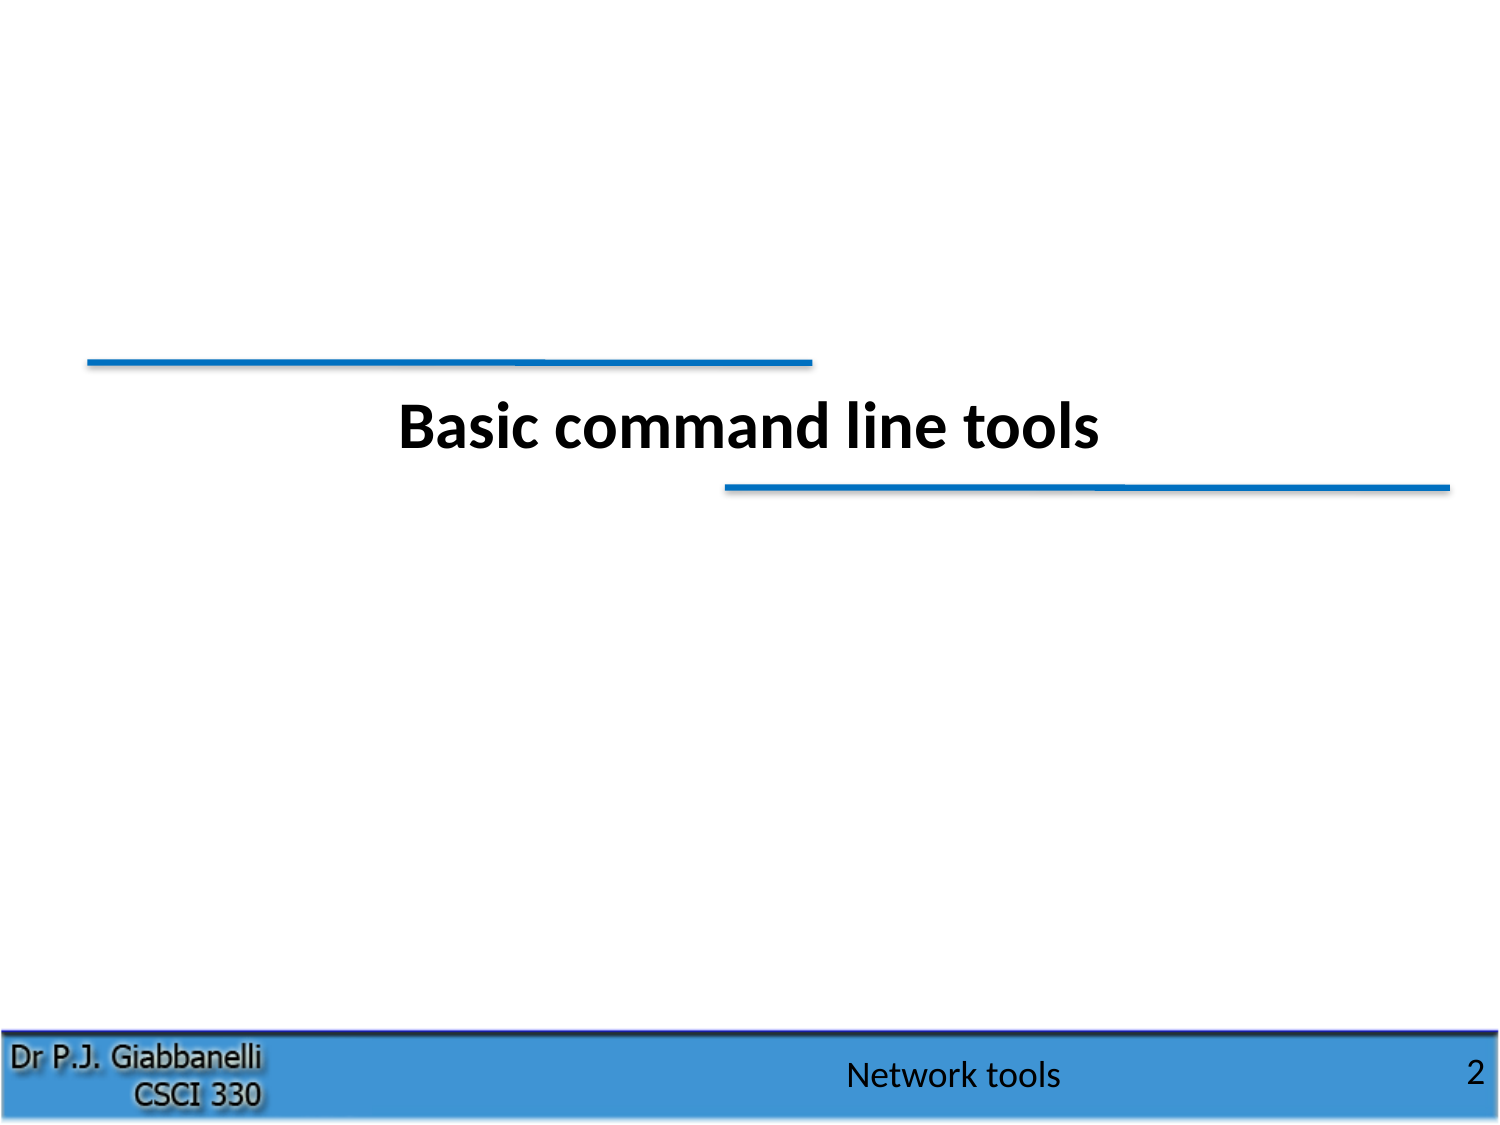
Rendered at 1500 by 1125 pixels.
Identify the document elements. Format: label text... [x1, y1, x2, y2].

picture [0, 1026, 1500, 1125]
text_box Basic command line tools [0, 374, 1500, 470]
